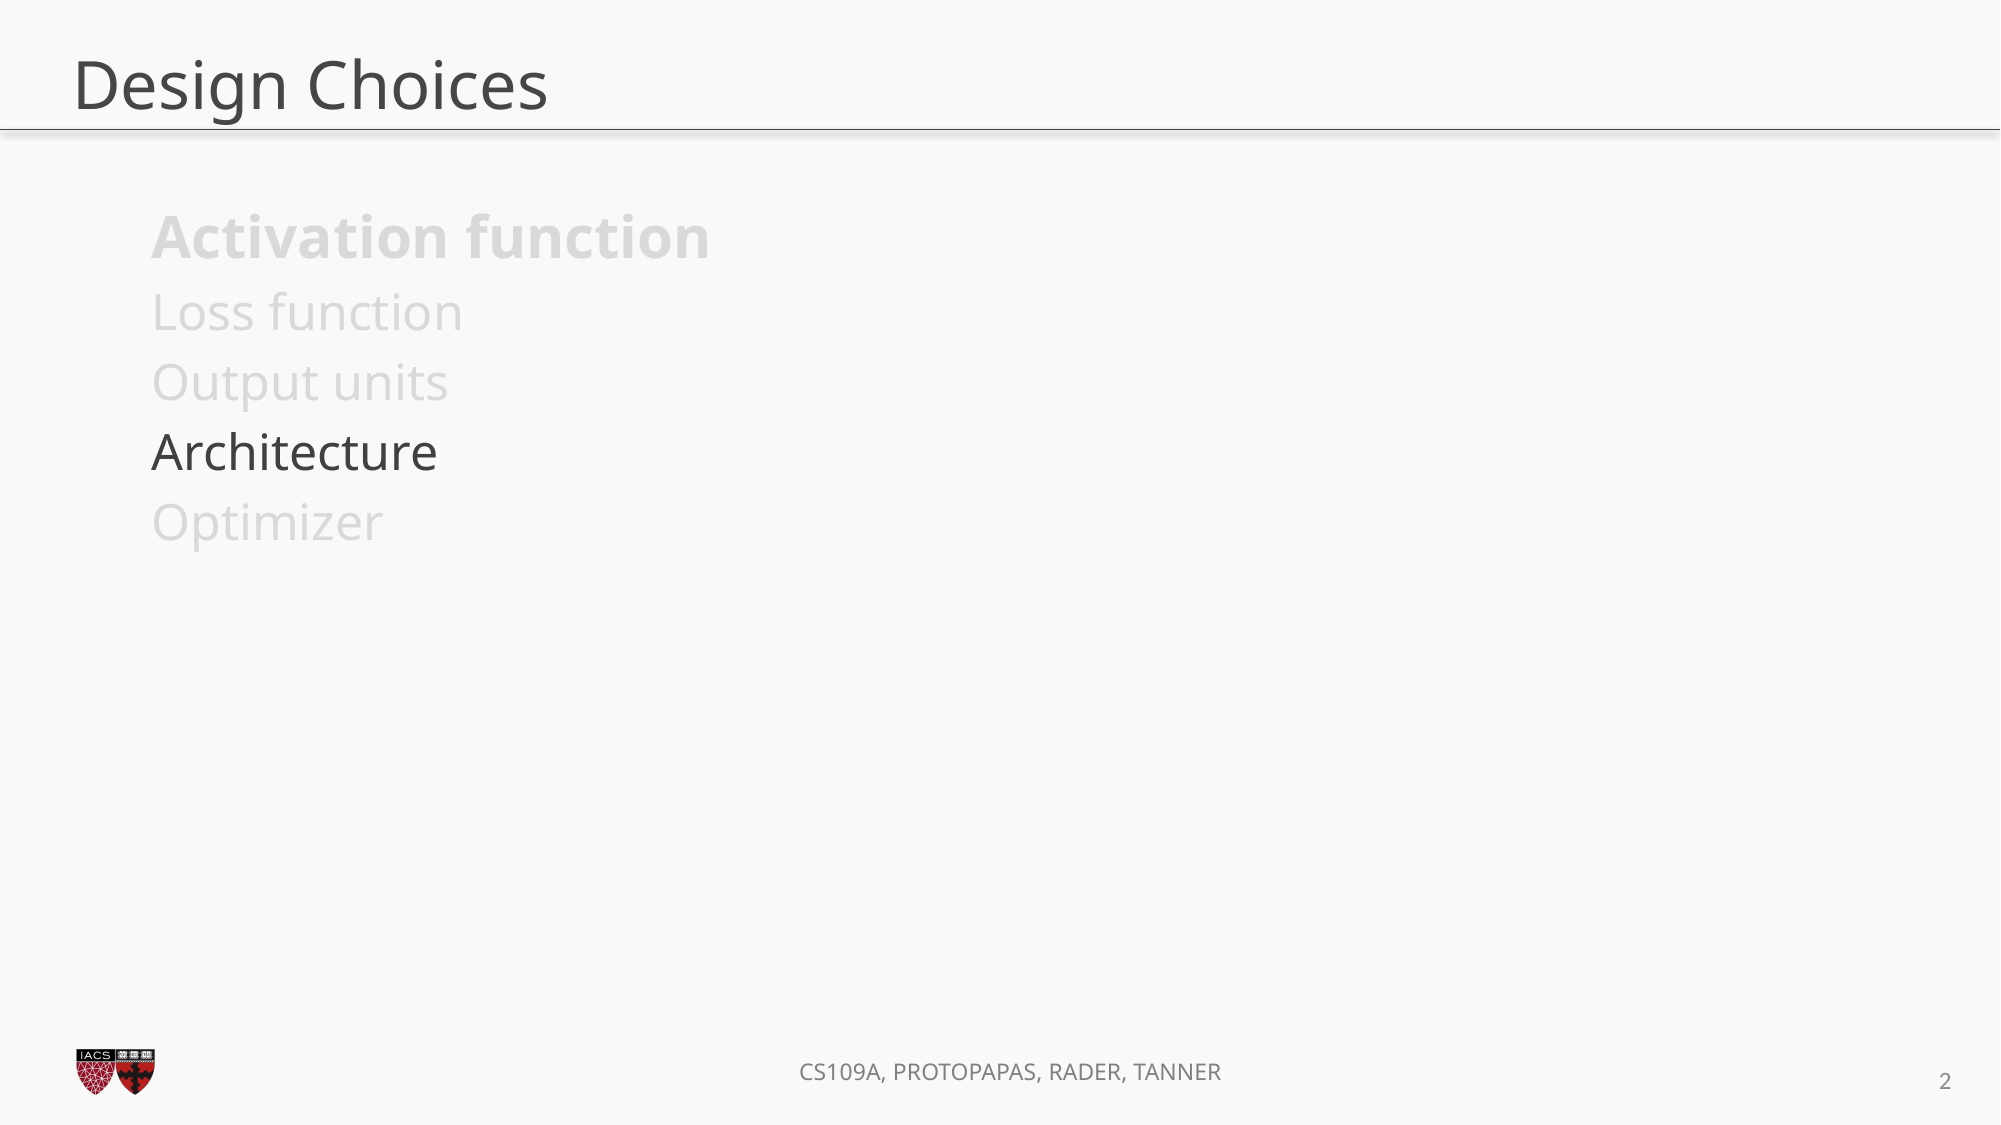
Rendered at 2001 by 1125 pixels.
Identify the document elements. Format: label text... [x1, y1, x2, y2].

title Design Choices [57, 35, 1943, 162]
picture [75, 1049, 155, 1095]
slide_number 3 [1500, 1050, 1967, 1110]
list Activation function Loss function Output units Architecture Optimizer [136, 193, 1831, 540]
